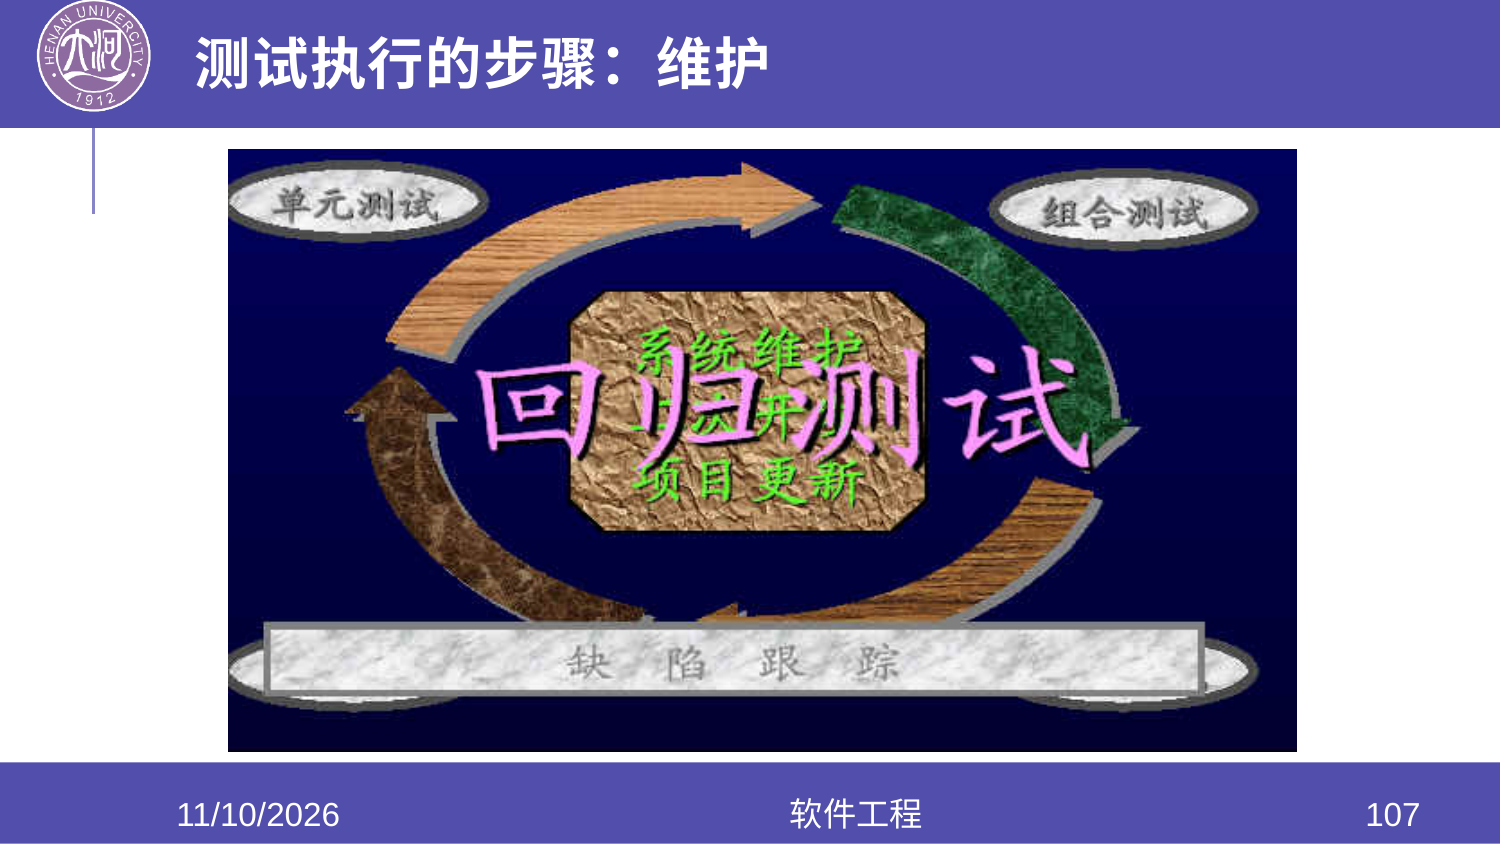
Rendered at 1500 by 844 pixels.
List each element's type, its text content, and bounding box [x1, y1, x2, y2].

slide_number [126, 796, 391, 830]
title 测试执行的步骤：维护 [179, 0, 1454, 136]
footer 软件工程 [391, 796, 1322, 830]
slide_number 107 [1333, 796, 1454, 830]
picture [227, 149, 1297, 752]
